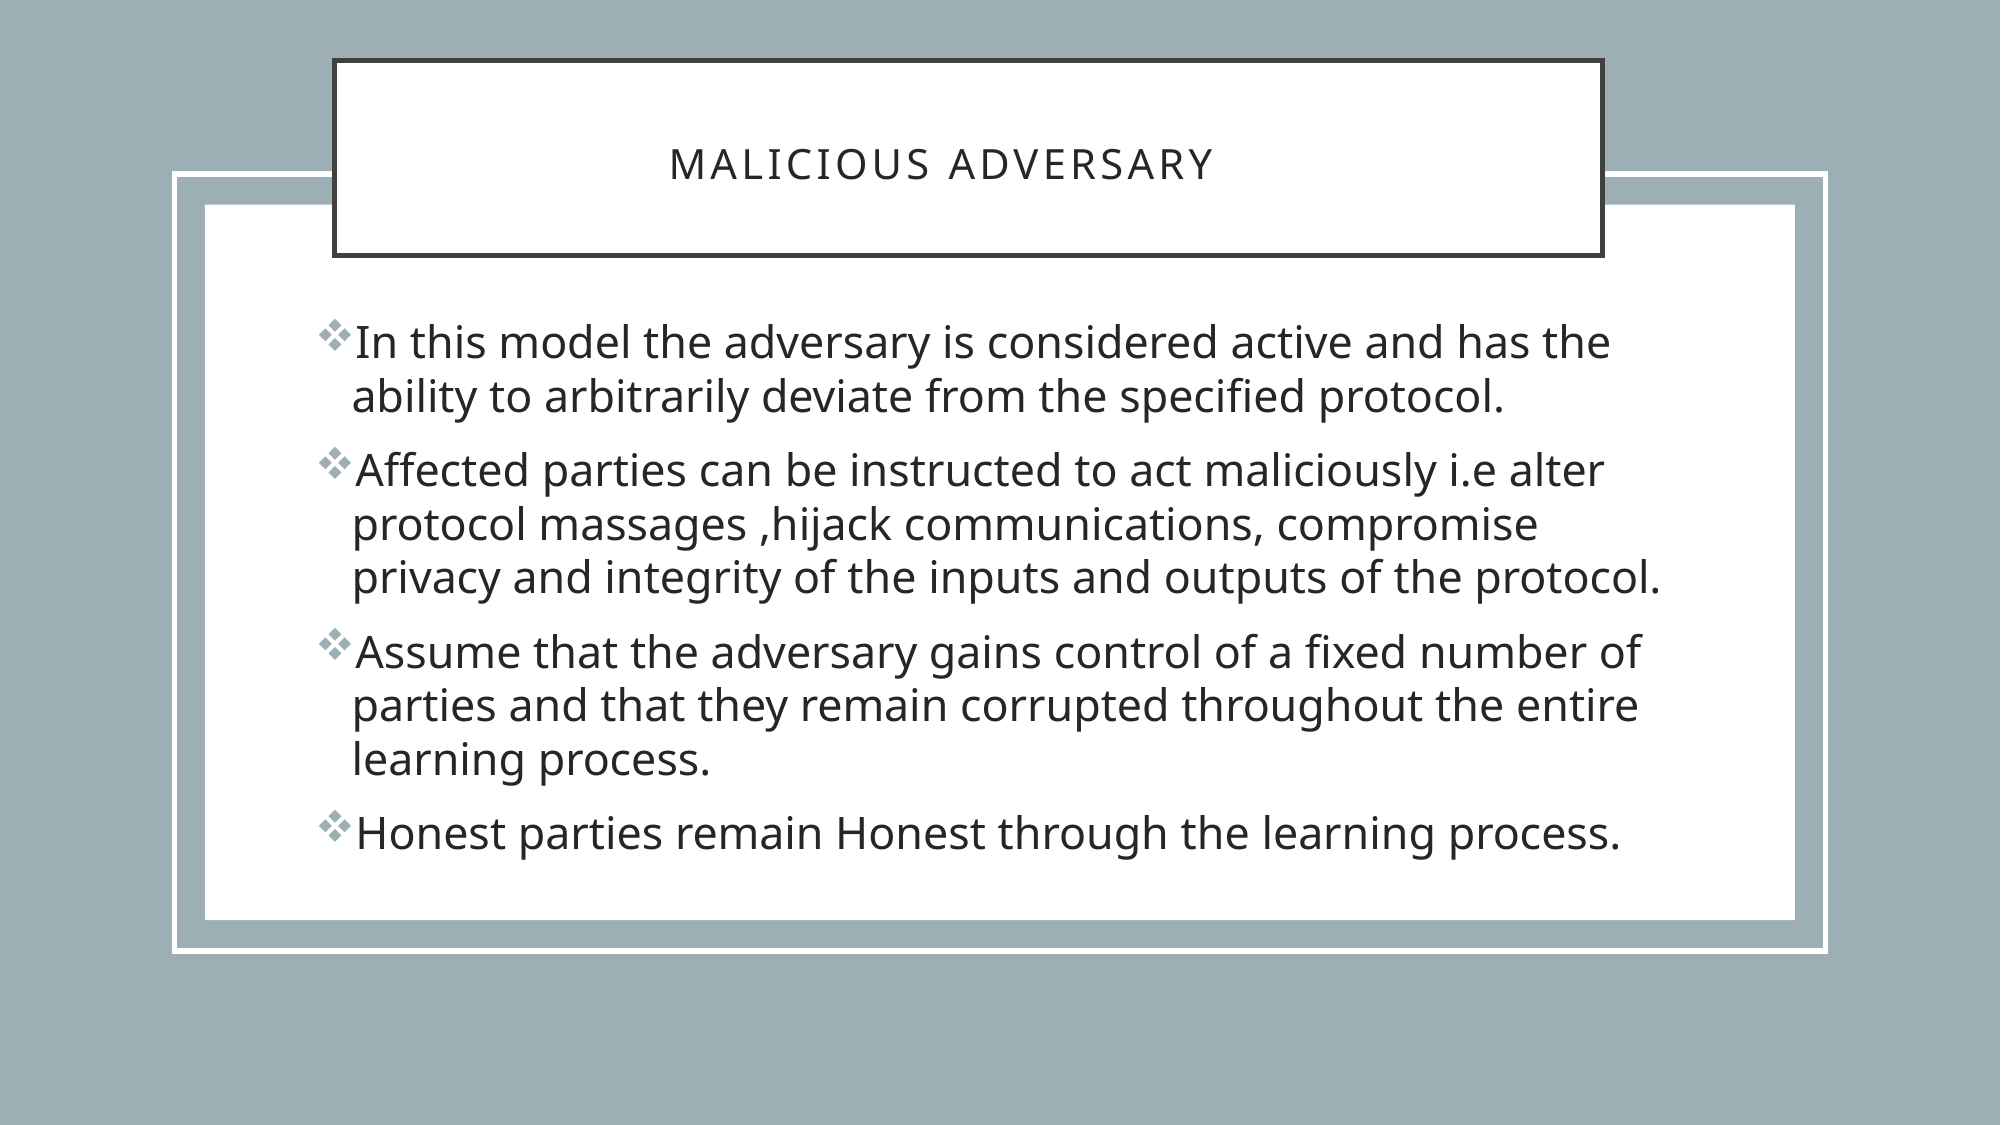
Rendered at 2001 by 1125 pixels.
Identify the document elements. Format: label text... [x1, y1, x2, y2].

text_box [173, 173, 1827, 952]
title Malicious Adversary [332, 58, 1605, 258]
text_box [0, 0, 2000, 1125]
text_box In this model the adversary is considered active and has the ability to arbitrarily deviate from the specified protocol. Affected parties can be instructed to act maliciously i.e alter protocol massages ,hijack communications, compromise privacy and integrity of the inputs and outputs of the protocol. Assume that the adversary gains control of a fixed number of parties and that they remain corrupted throughout the entire learning process. Honest parties remain Honest through the learning process. [300, 306, 1700, 889]
